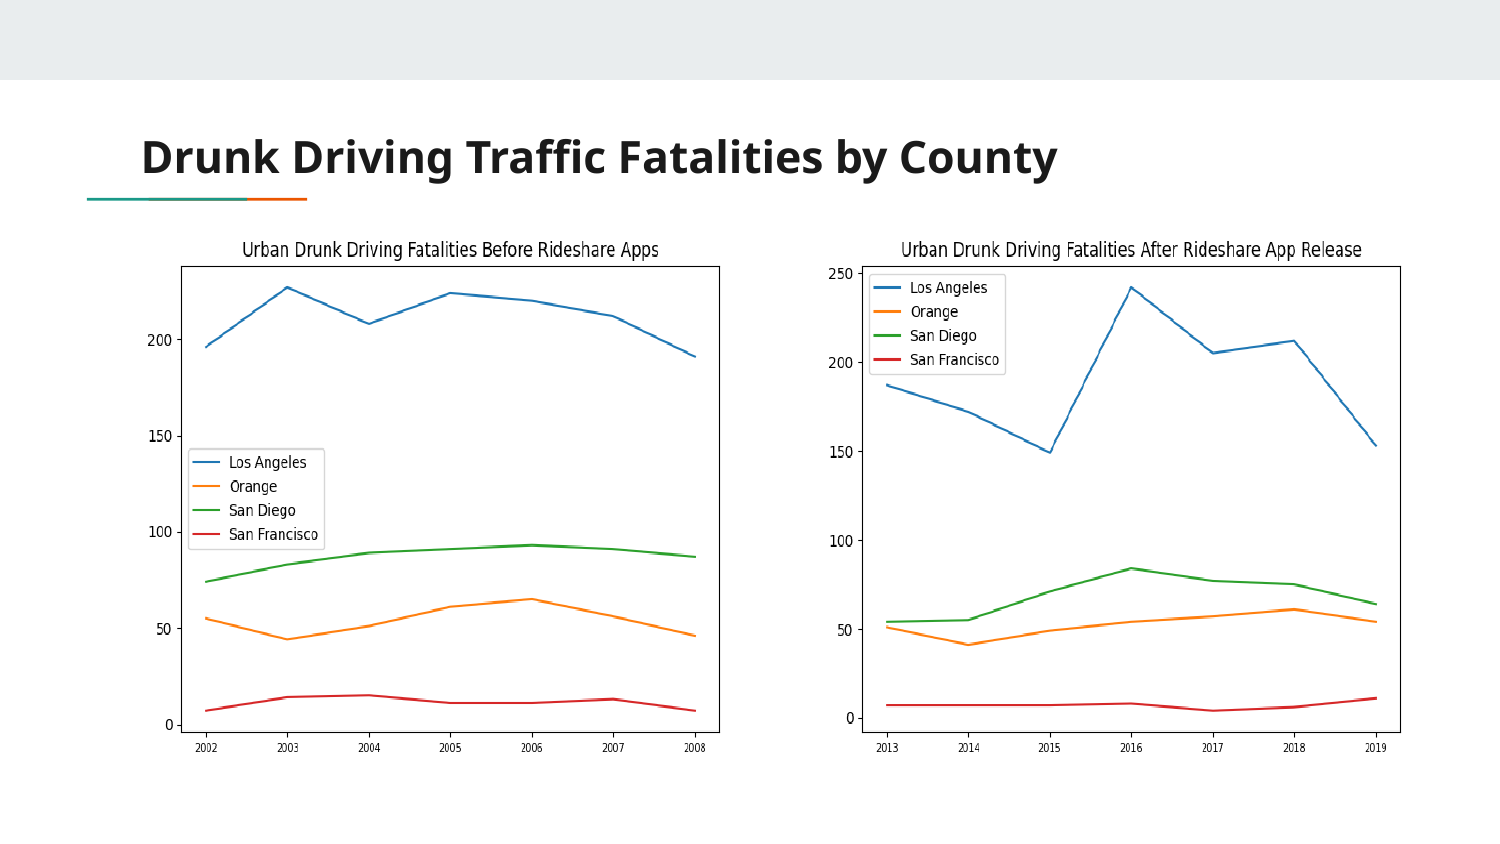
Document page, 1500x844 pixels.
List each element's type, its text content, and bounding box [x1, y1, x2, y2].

picture [813, 224, 1414, 772]
picture [133, 224, 733, 772]
title Drunk Driving Traffic Fatalities by County [125, 113, 1387, 202]
